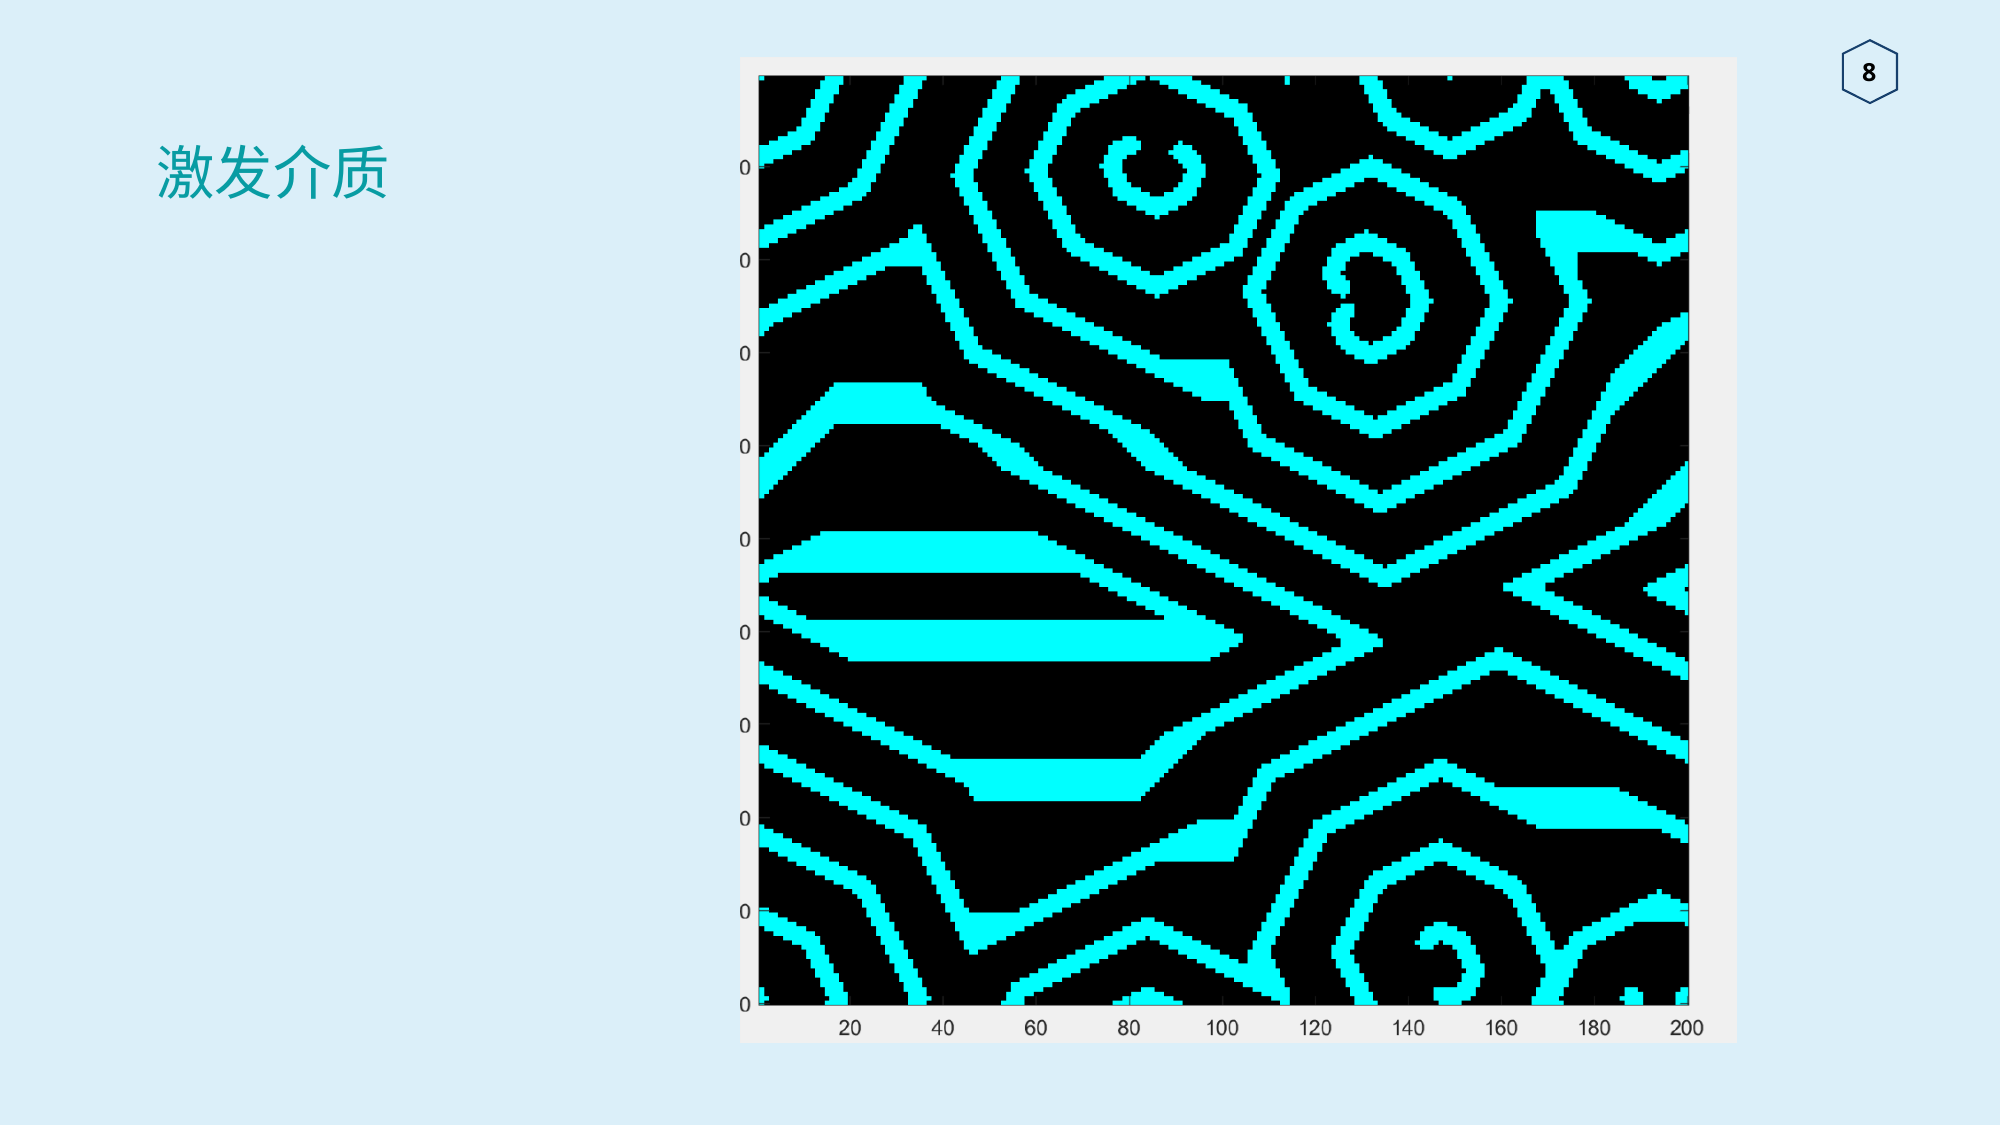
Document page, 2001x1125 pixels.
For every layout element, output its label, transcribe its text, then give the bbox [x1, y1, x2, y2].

picture [740, 57, 1737, 1043]
text_box 激发介质 [141, 128, 454, 214]
